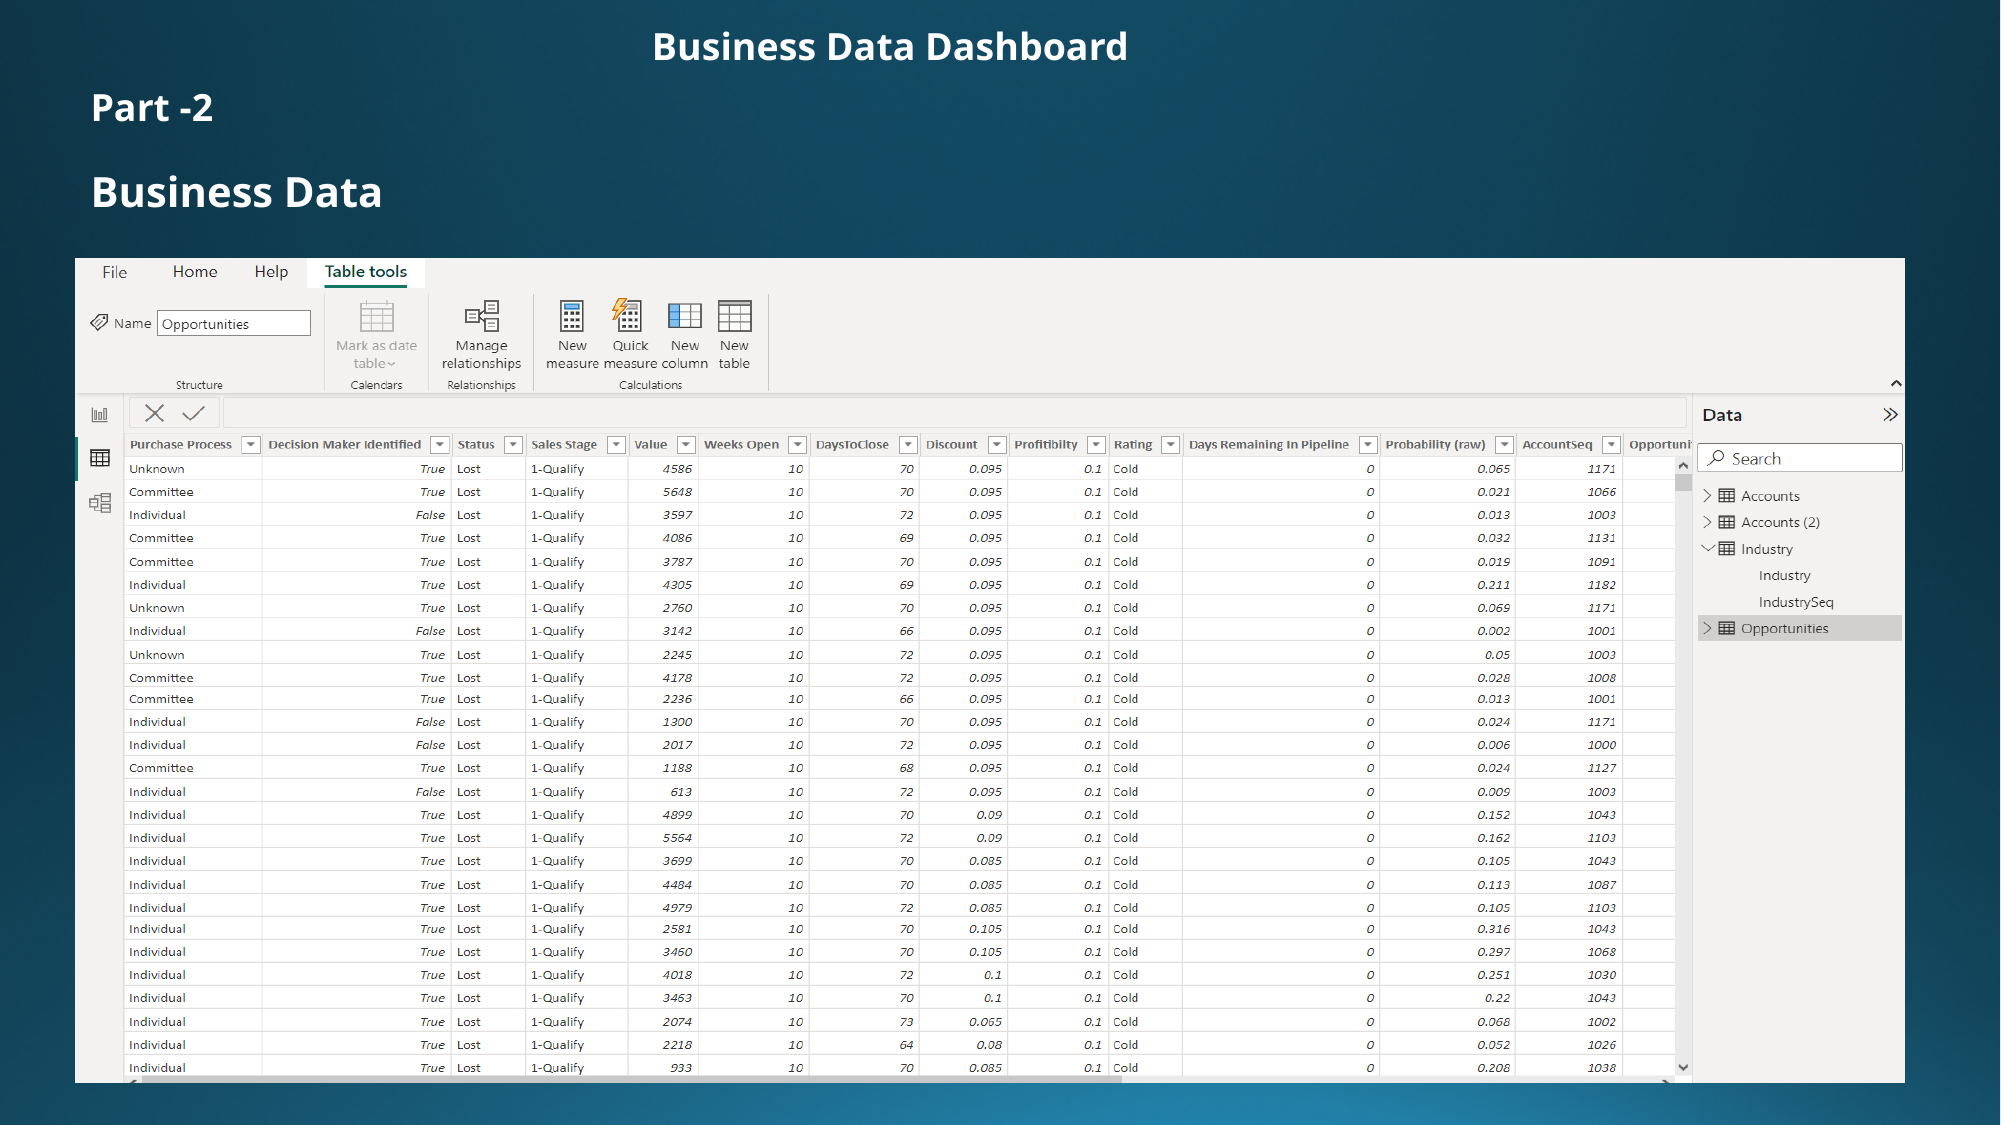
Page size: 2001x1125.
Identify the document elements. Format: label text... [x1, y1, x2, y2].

text_box Part -2 [75, 76, 1076, 136]
text_box Business Data Dashboard [637, 15, 1638, 76]
picture [0, 0, 2001, 1125]
text_box Business Data [75, 158, 1076, 224]
